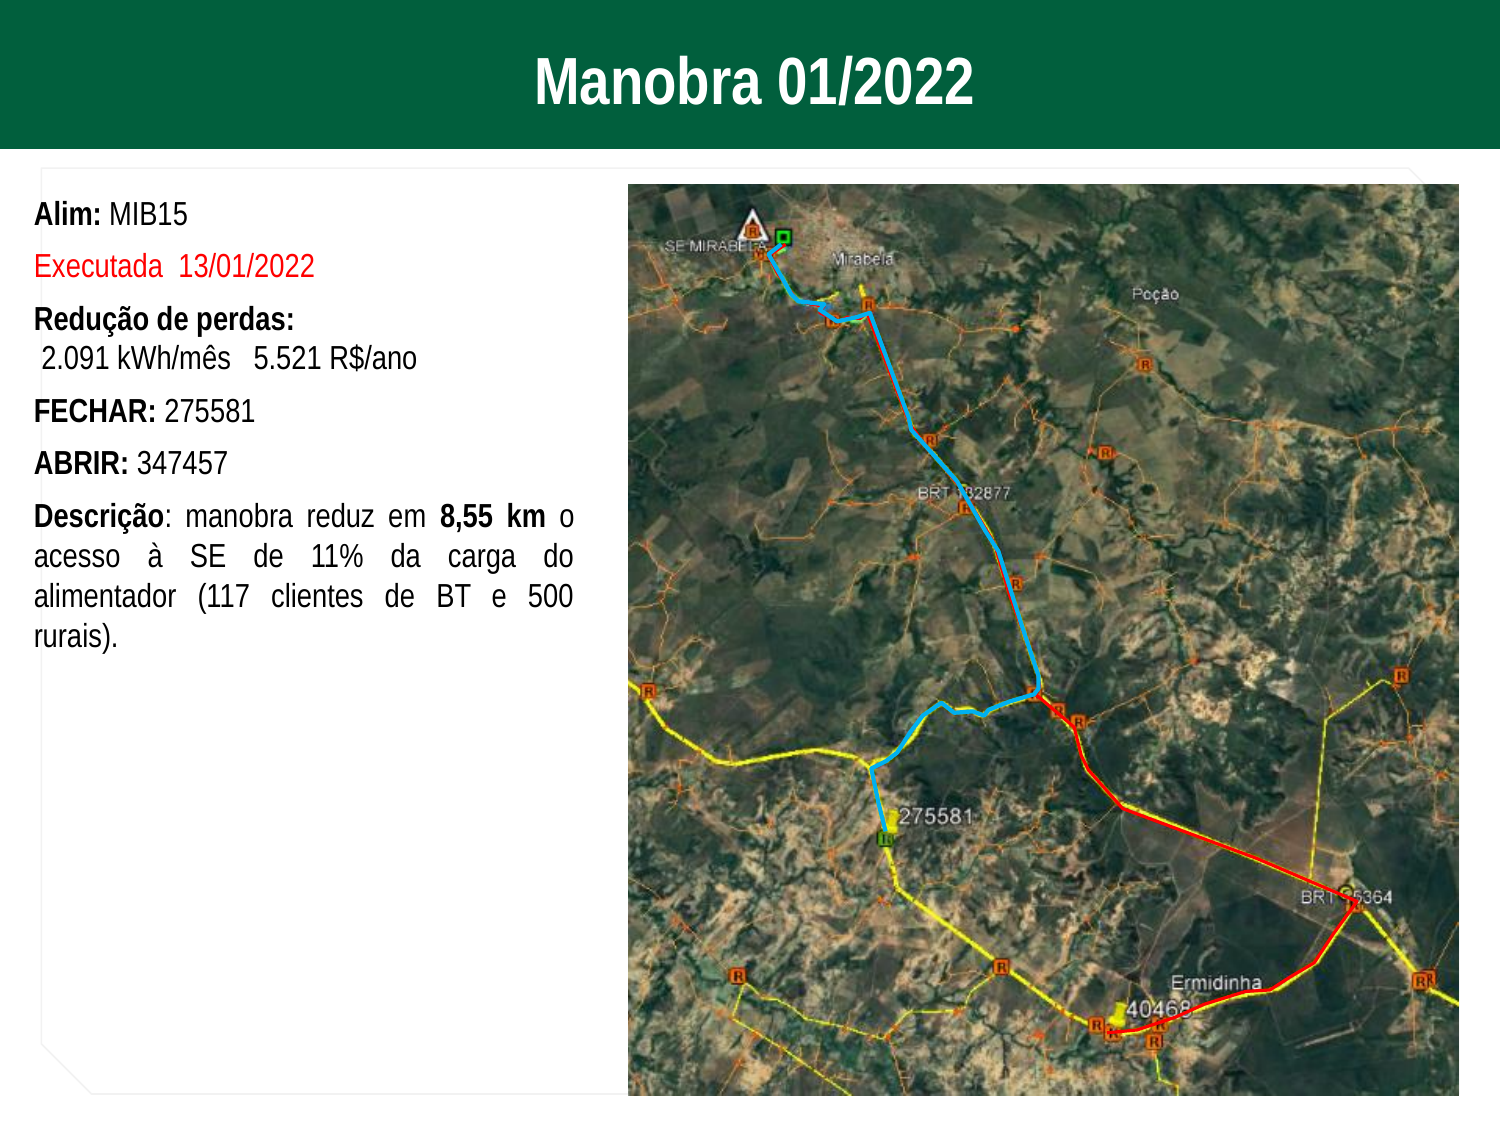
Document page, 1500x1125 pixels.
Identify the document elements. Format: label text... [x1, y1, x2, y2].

text_box [543, 537, 623, 587]
list Alim: MIB15 Executada 13/01/2022 Redução de perdas: 2.091 kWh/mês 5.521 R$/ano FECHAR: 275581 ABRIR: 347457 Descrição: manobra reduz em 8,55 km o acesso à SE de 11% da carga do alimentador (117 clientes de BT e 500 rurais). [18, 184, 590, 244]
title Manobra 01/2022 [51, 19, 1459, 138]
picture [628, 184, 1459, 1096]
picture [0, 0, 1500, 149]
